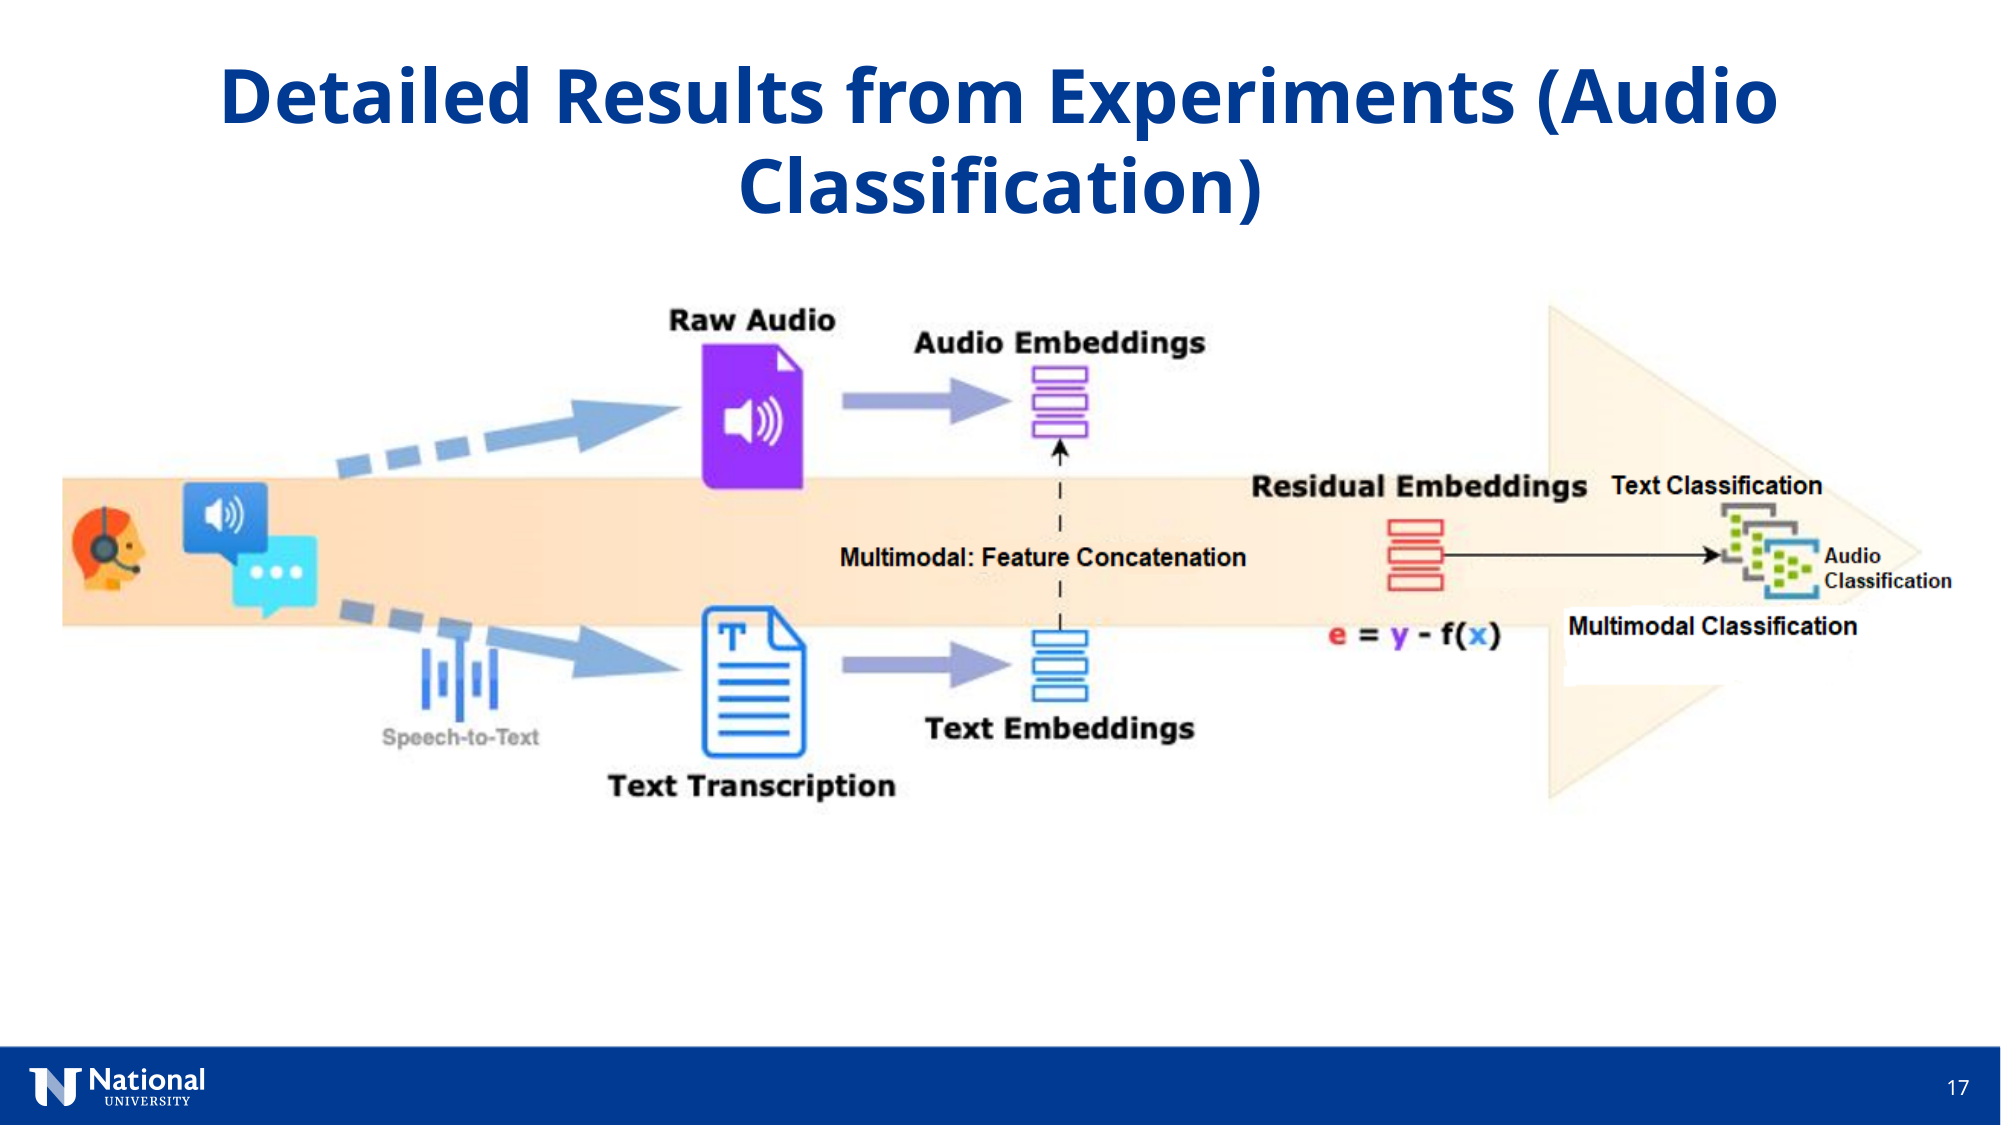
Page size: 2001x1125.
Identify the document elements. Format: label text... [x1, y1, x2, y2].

picture [0, 0, 2001, 1125]
list Detailed Results from Experiments (Audio Classification) [35, 41, 1965, 179]
